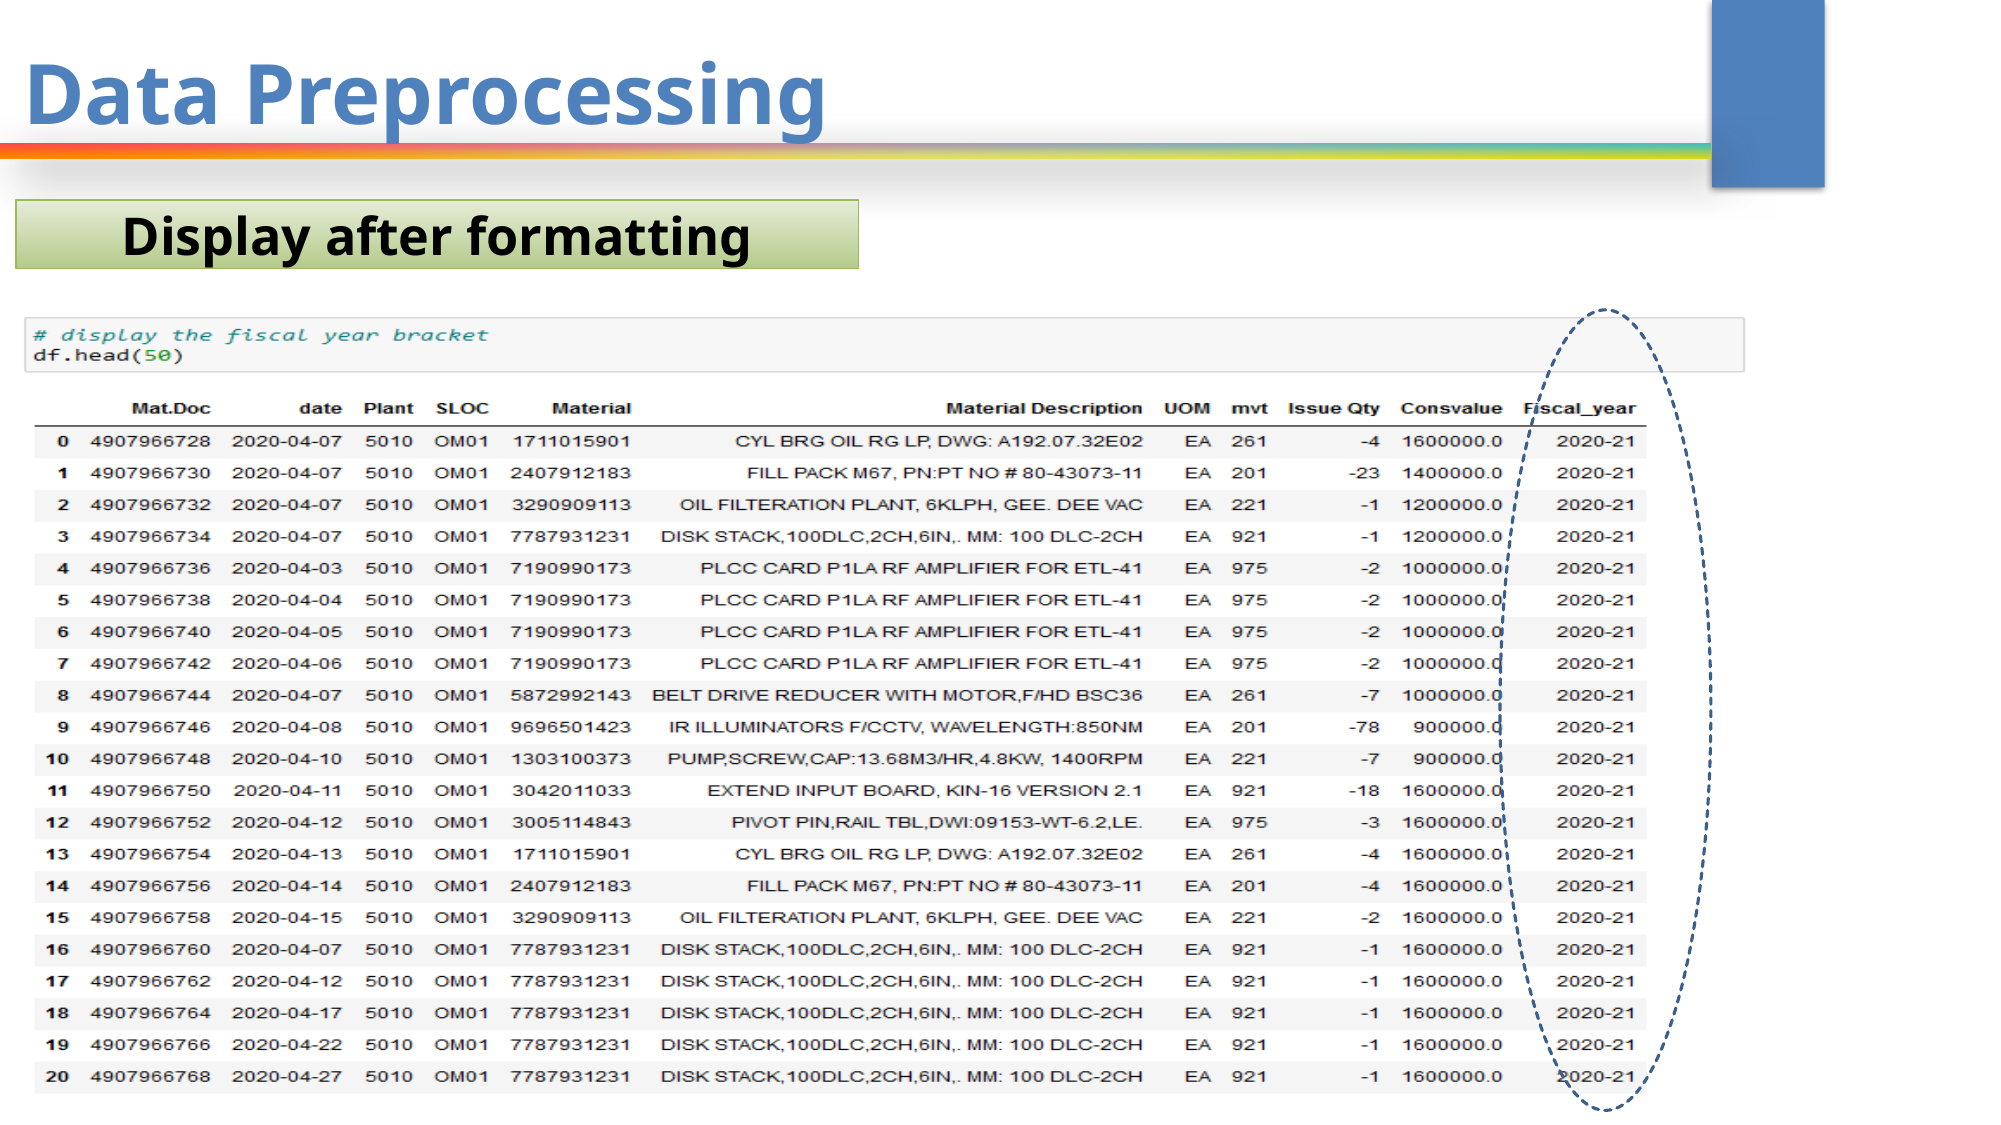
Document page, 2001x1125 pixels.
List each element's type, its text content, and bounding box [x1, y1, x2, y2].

picture [15, 309, 1755, 1096]
picture [0, 143, 1712, 160]
text_box [1591, 1107, 1623, 1112]
text_box Data Preprocessing [8, 34, 845, 141]
text_box Display after formatting [15, 199, 859, 269]
